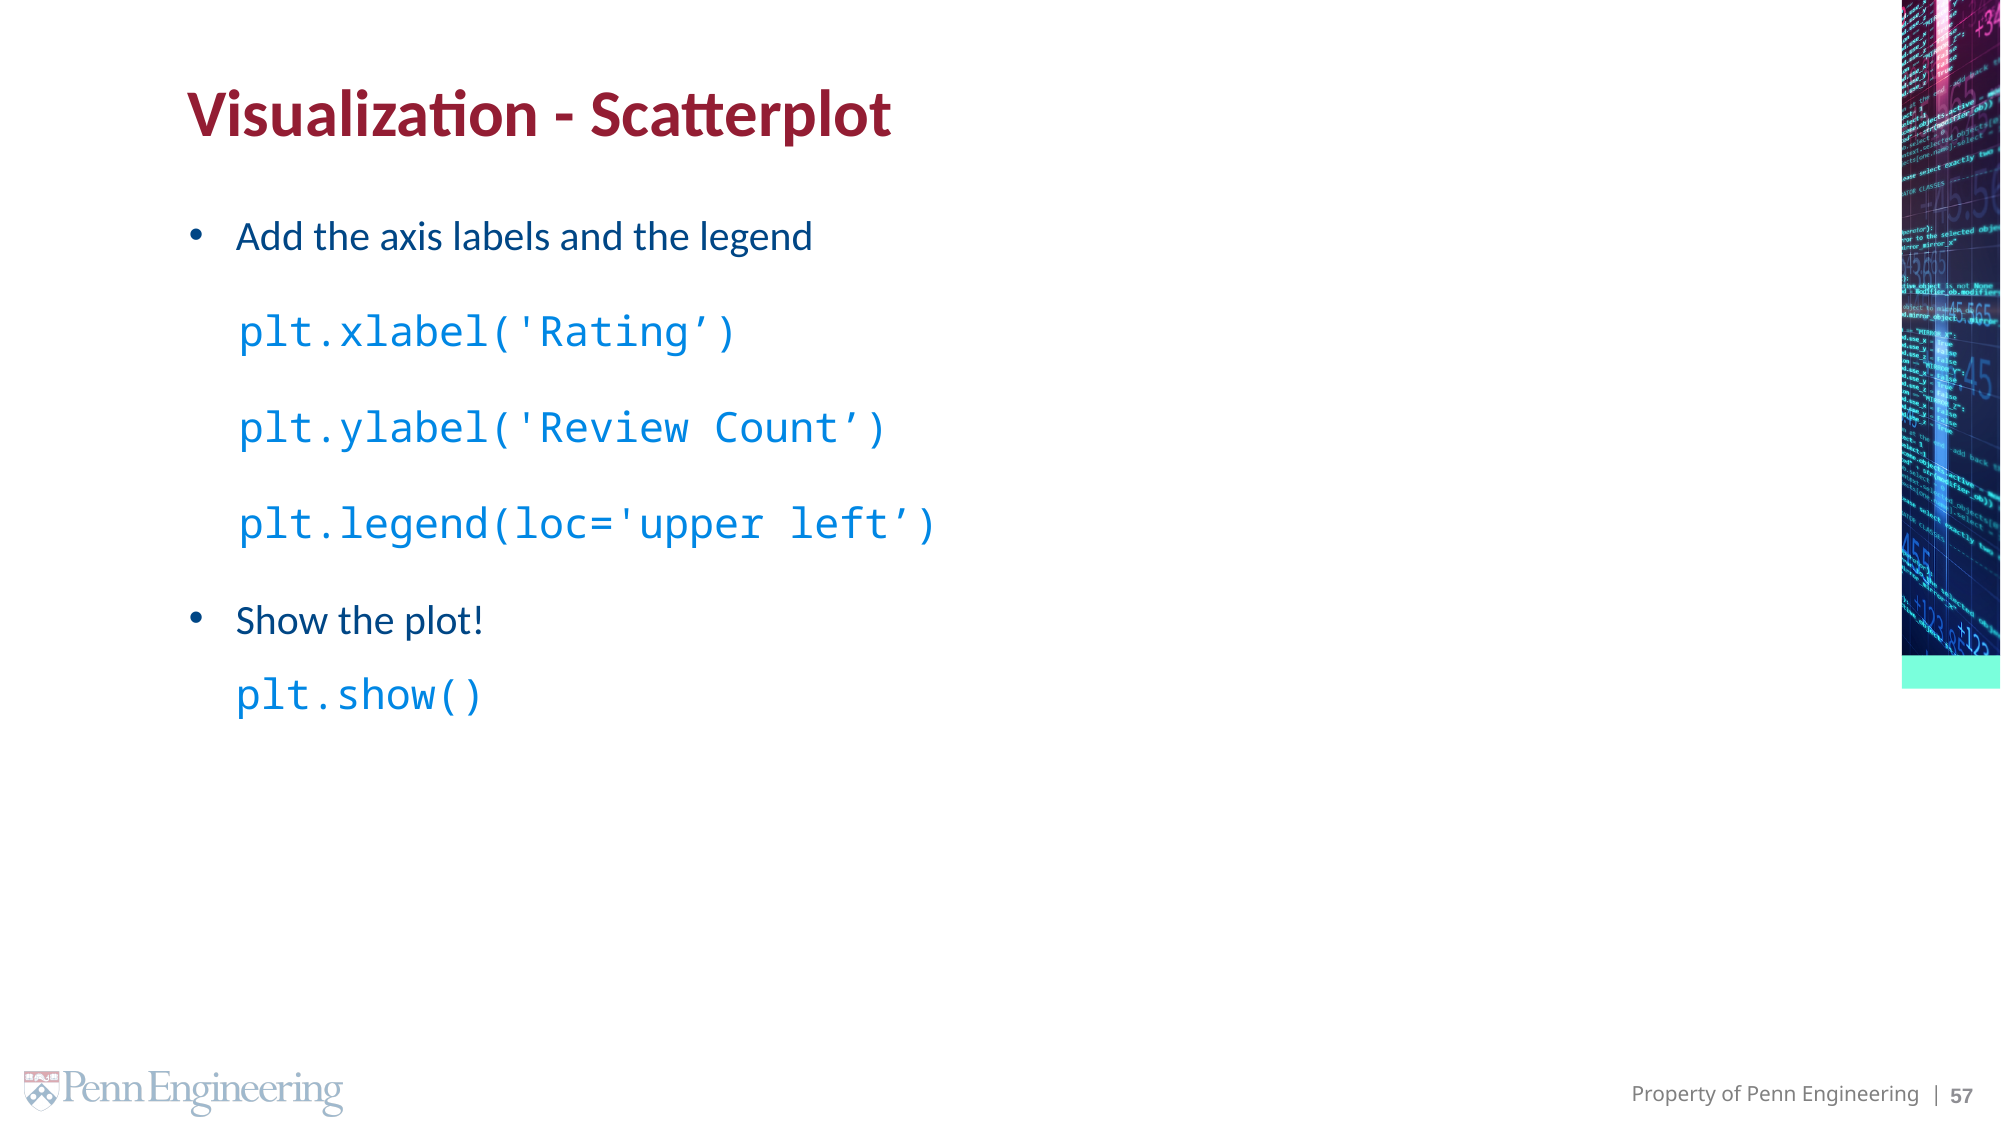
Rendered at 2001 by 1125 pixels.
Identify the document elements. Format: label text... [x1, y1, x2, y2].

title Visualization - Scatterplot [187, 54, 1871, 176]
slide_number 57 [1935, 1065, 2000, 1125]
list Add the axis labels and the legend plt.xlabel('Rating’) plt.ylabel('Review Count’) plt.legend(loc='upper left’) Show the plot! plt.show() [187, 184, 1871, 868]
picture [1901, 0, 2001, 655]
text_box [362, 275, 1638, 838]
